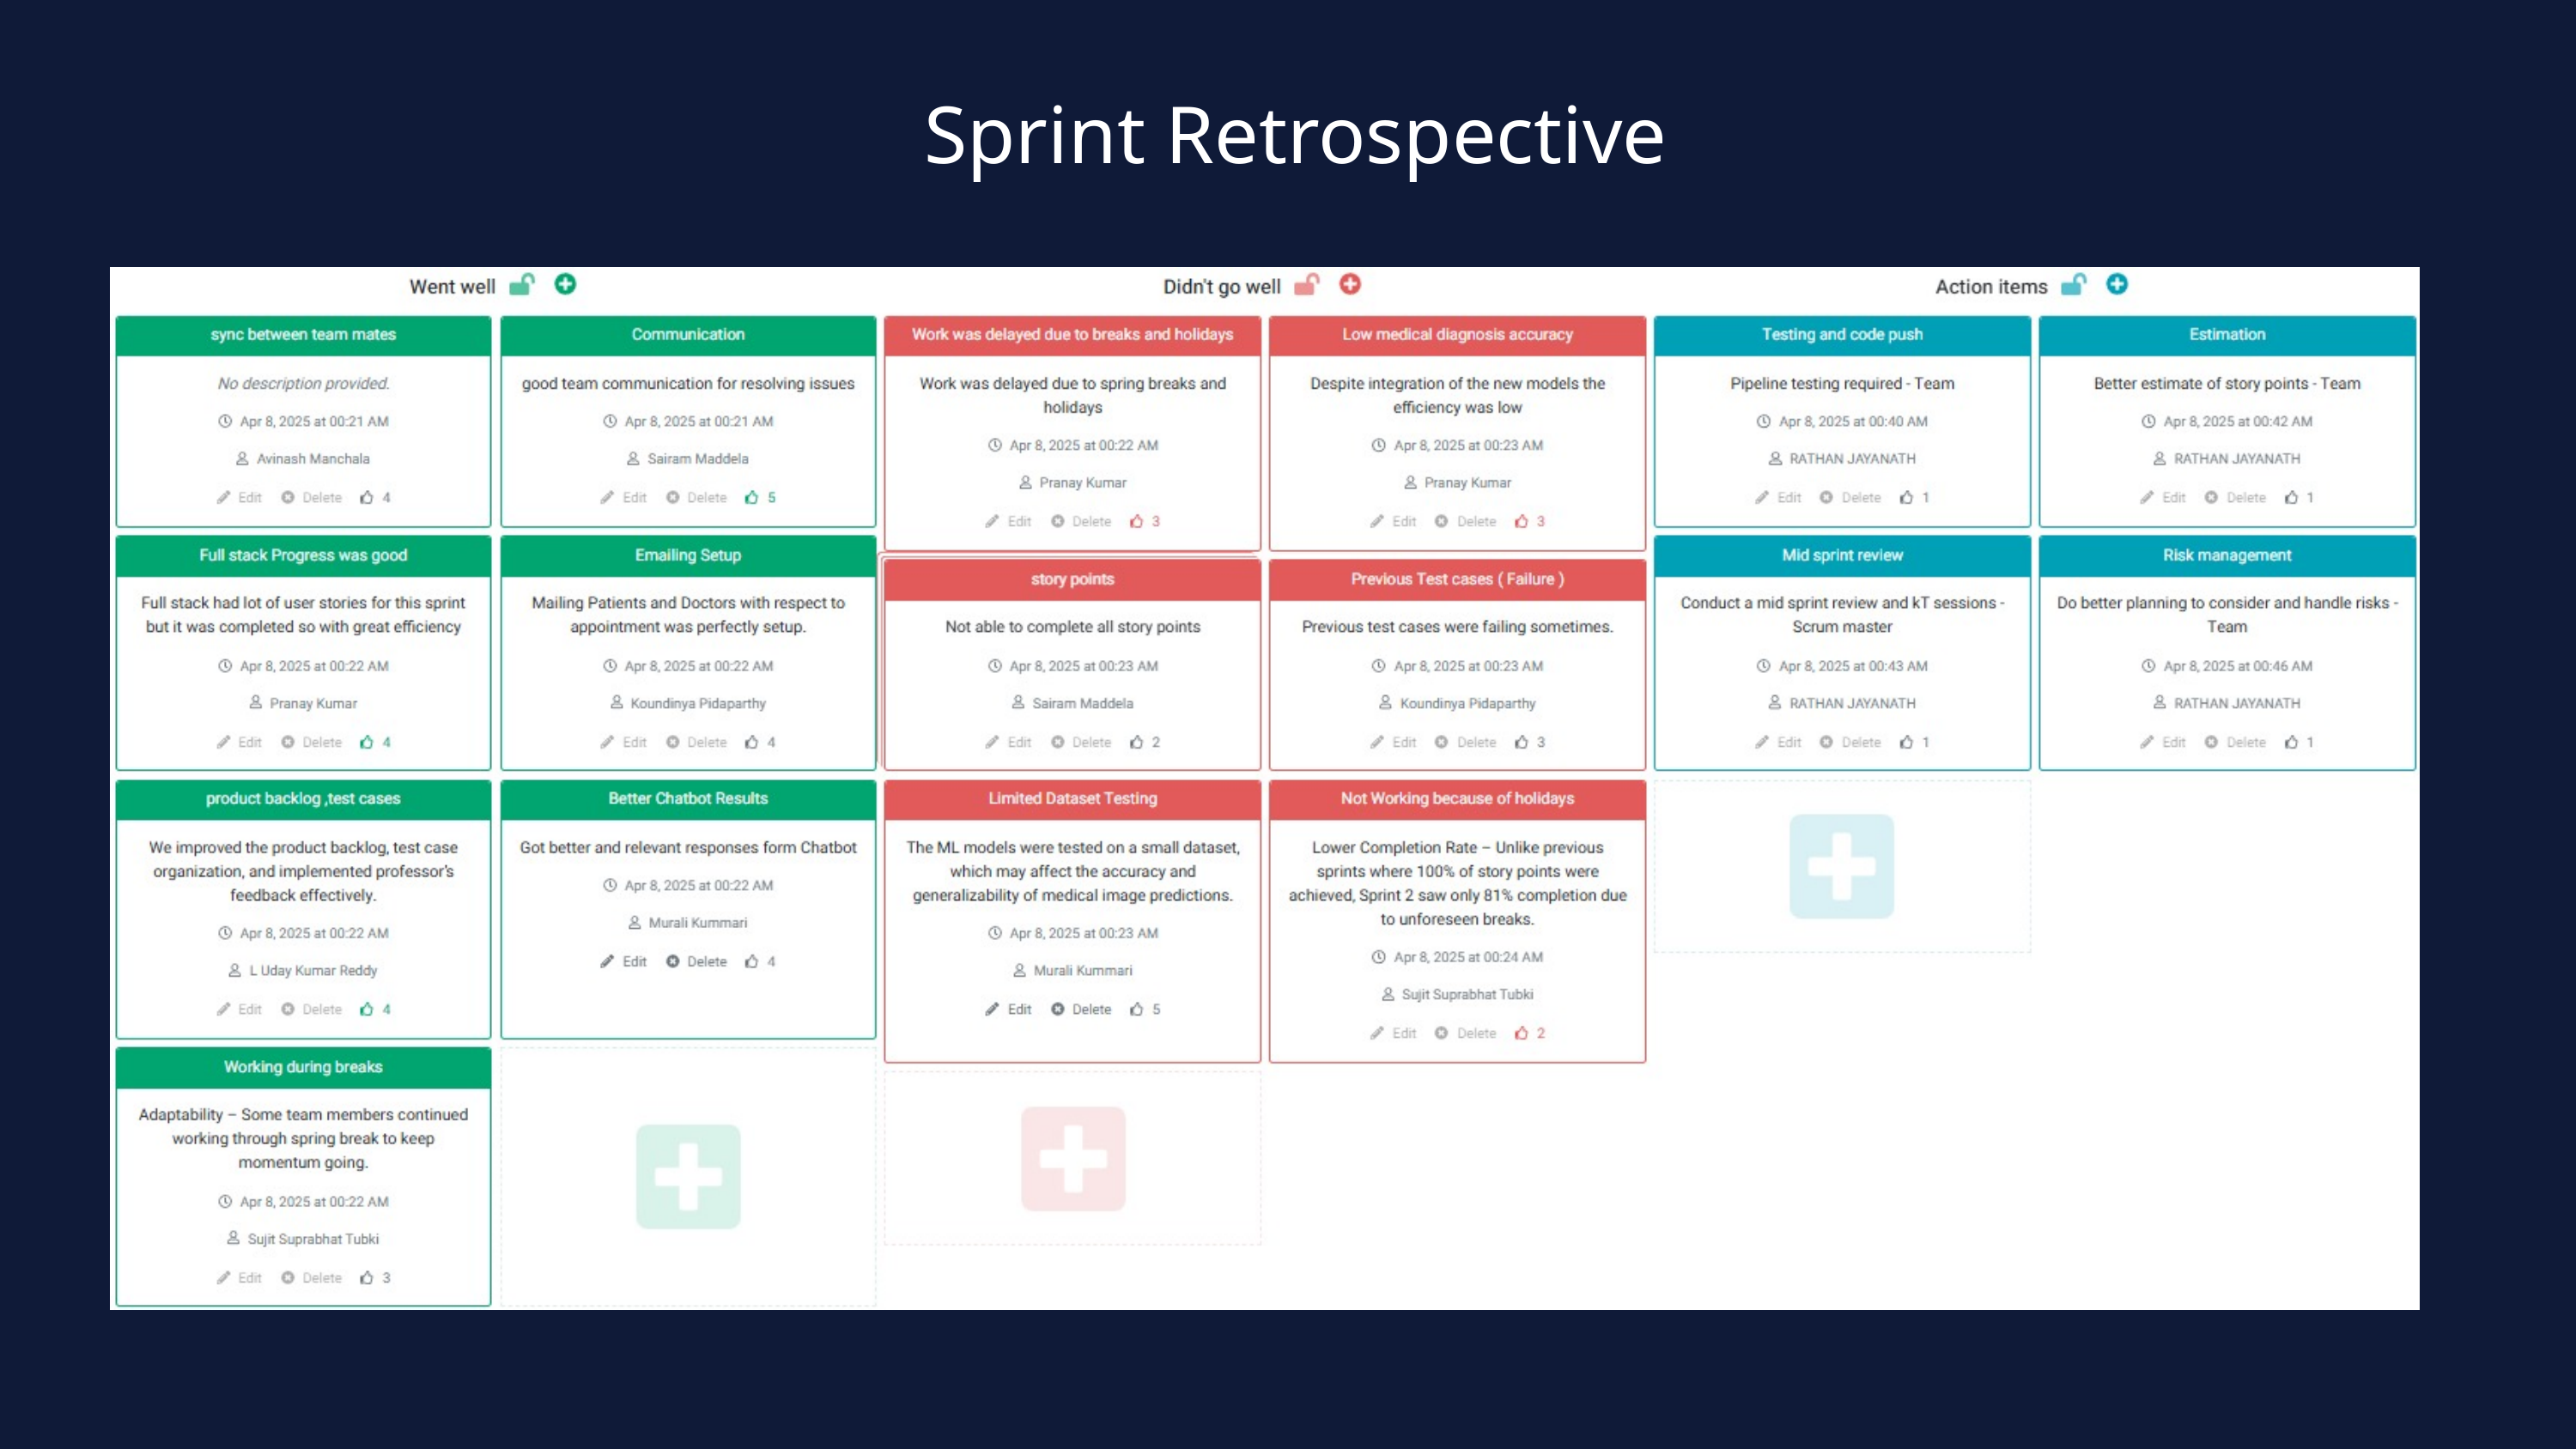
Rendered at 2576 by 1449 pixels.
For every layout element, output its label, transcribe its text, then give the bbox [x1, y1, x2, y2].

picture [110, 267, 2420, 1310]
title Sprint Retrospective [461, 28, 2152, 236]
